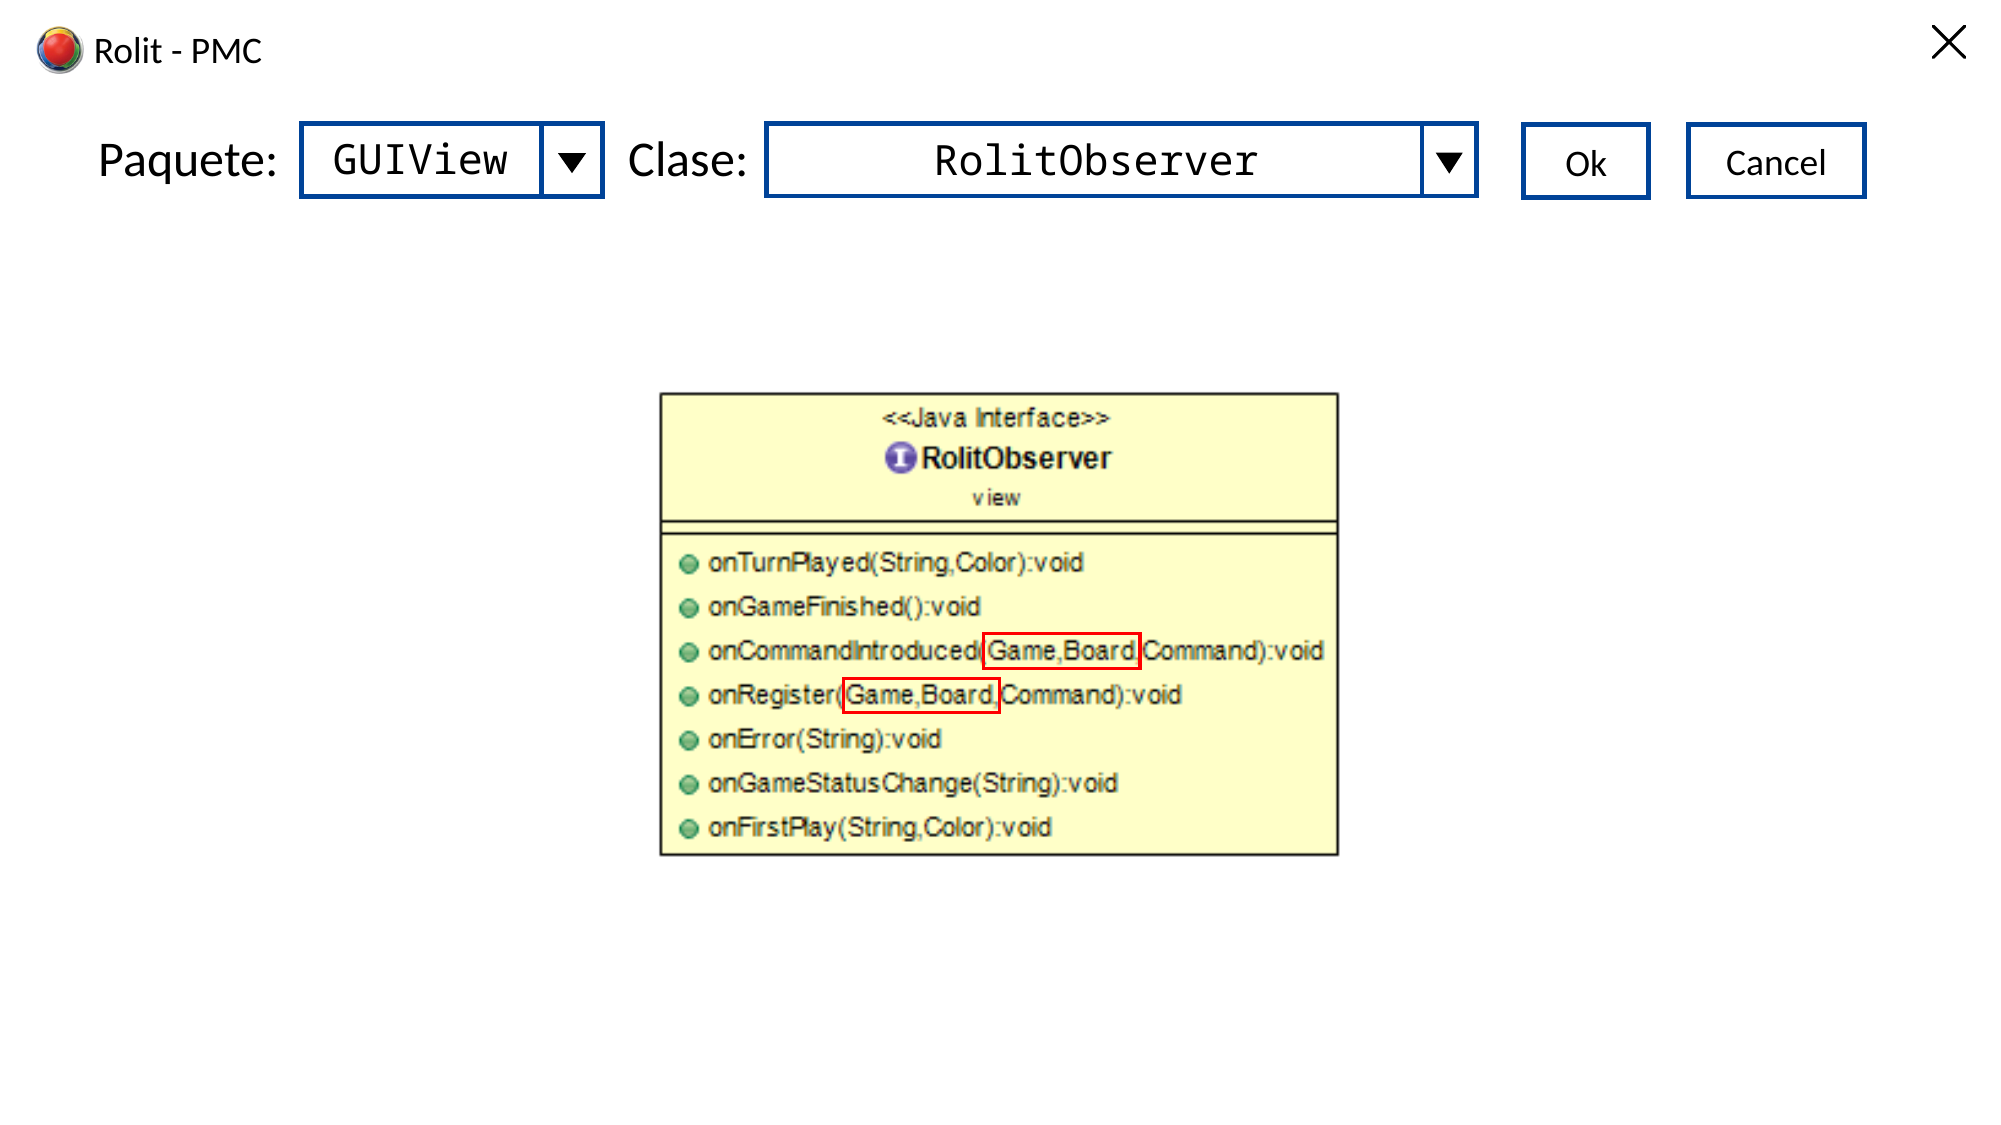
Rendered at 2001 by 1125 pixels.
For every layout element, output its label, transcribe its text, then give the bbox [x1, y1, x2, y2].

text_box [300, 123, 603, 197]
text_box Clase: [613, 119, 832, 194]
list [35, 26, 84, 74]
picture [653, 386, 1347, 864]
text_box Paquete: [83, 119, 302, 194]
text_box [766, 123, 1477, 199]
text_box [1933, 26, 1965, 58]
text_box Ok [1523, 124, 1650, 198]
text_box Rolit - PMC [79, 18, 297, 79]
text_box Cancel [1687, 123, 1866, 198]
